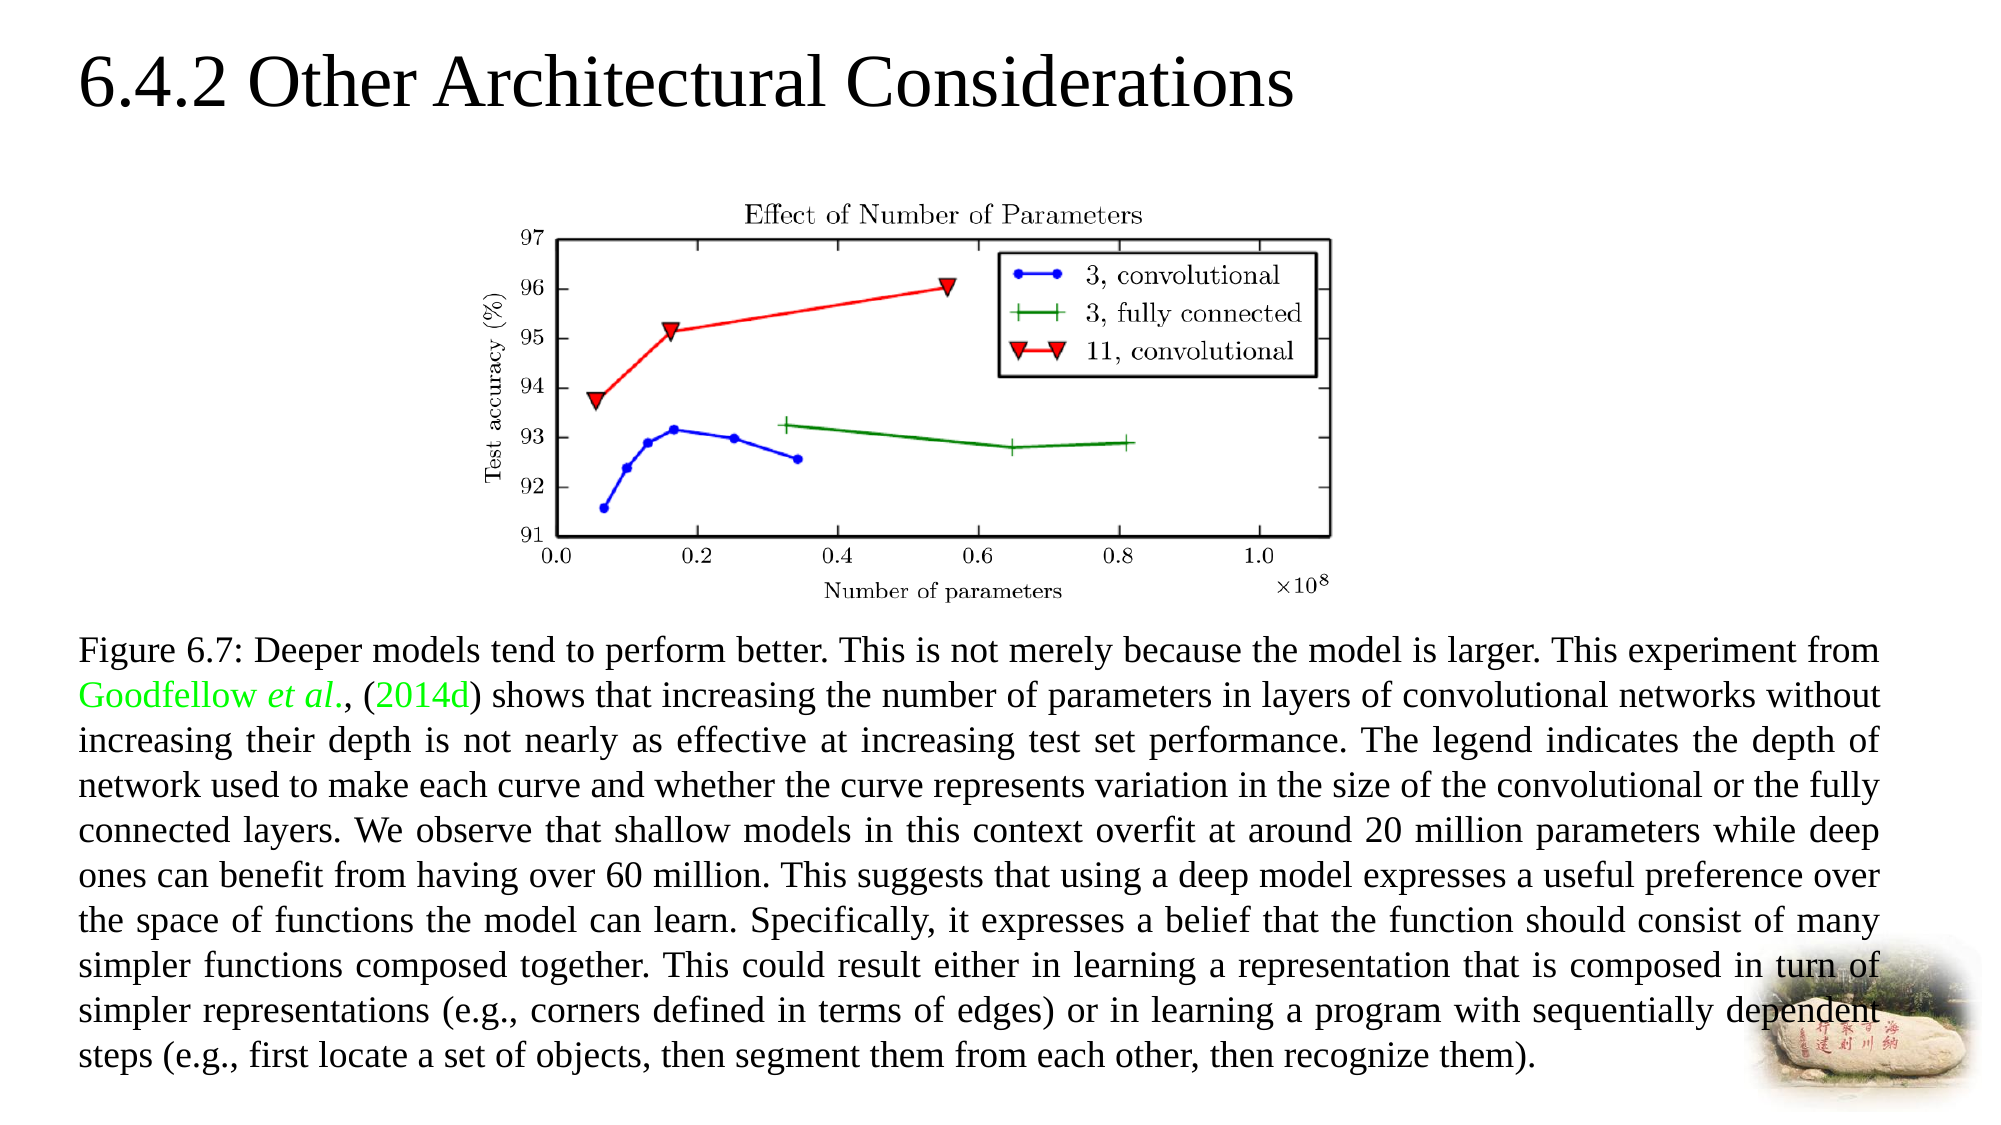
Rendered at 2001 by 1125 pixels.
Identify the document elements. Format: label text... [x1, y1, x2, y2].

title 6.4.2 Other Architectural Considerations [63, 21, 1936, 142]
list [476, 181, 1370, 618]
text_box Figure 6.7: Deeper models tend to perform better. This is not merely because the model is larger. This experiment from Goodfellow et al., (2014d) shows that increasing the number of parameters in layers of convolutional networks without increasing their depth is not nearly as effective at increasing test set performance. The legend indicates the depth of network used to make each curve and whether the curve represents variation in the size of the convolutional or the fully connected layers. We observe that shallow models in this context overfit at around 20 million parameters while deep ones can benefit from having over 60 million. This suggests that using a deep model expresses a useful preference over the space of functions the model can learn. Specifically, it expresses a belief that the function should consist of many simpler functions composed together. This could result either in learning a representation that is composed in turn of simpler representations (e.g., corners defined in terms of edges) or in learning a program with sequentially dependent steps (e.g., first locate a set of objects, then segment them from each other, then recognize them). [63, 617, 1898, 1083]
picture [1744, 930, 1985, 1112]
